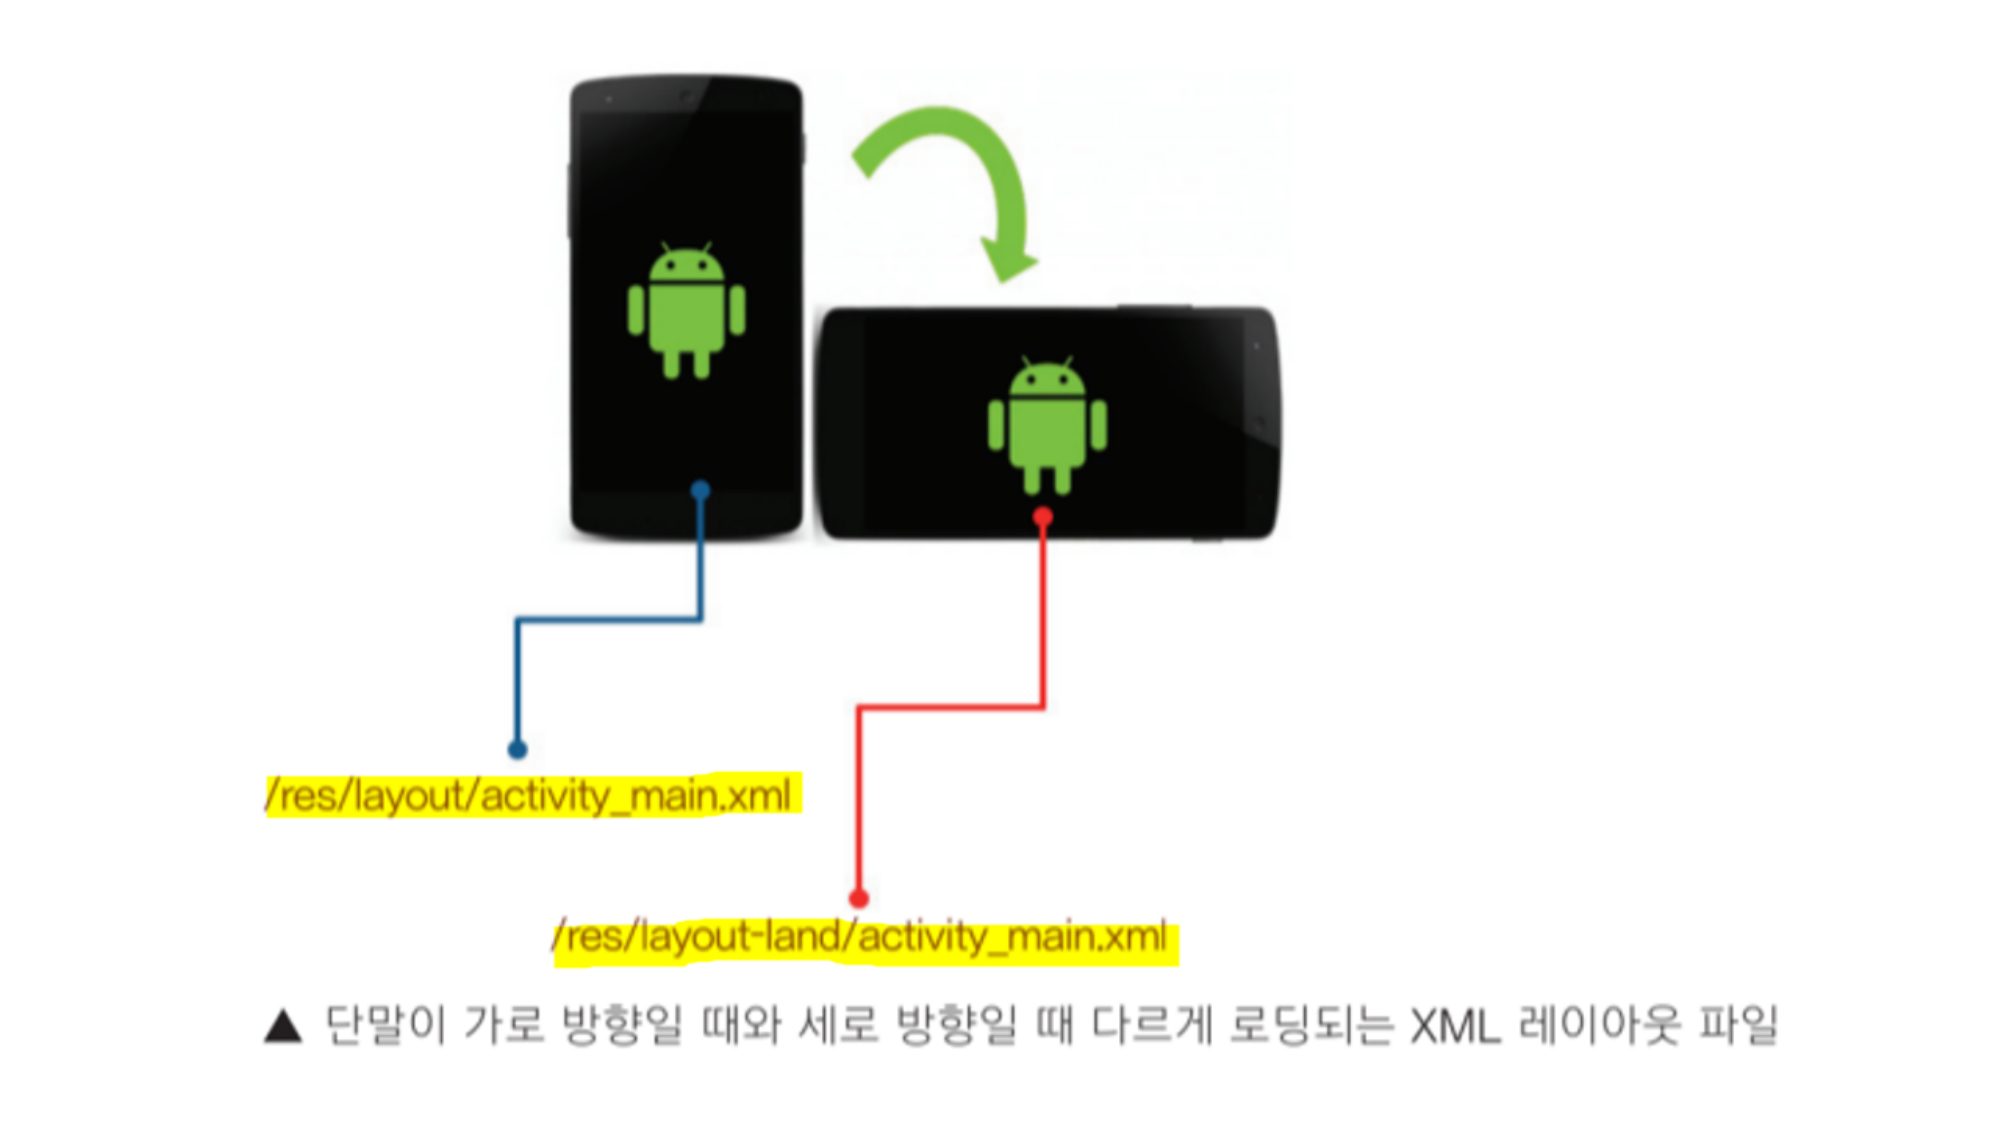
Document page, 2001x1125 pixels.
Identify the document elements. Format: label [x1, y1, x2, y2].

picture [158, 32, 1842, 1093]
